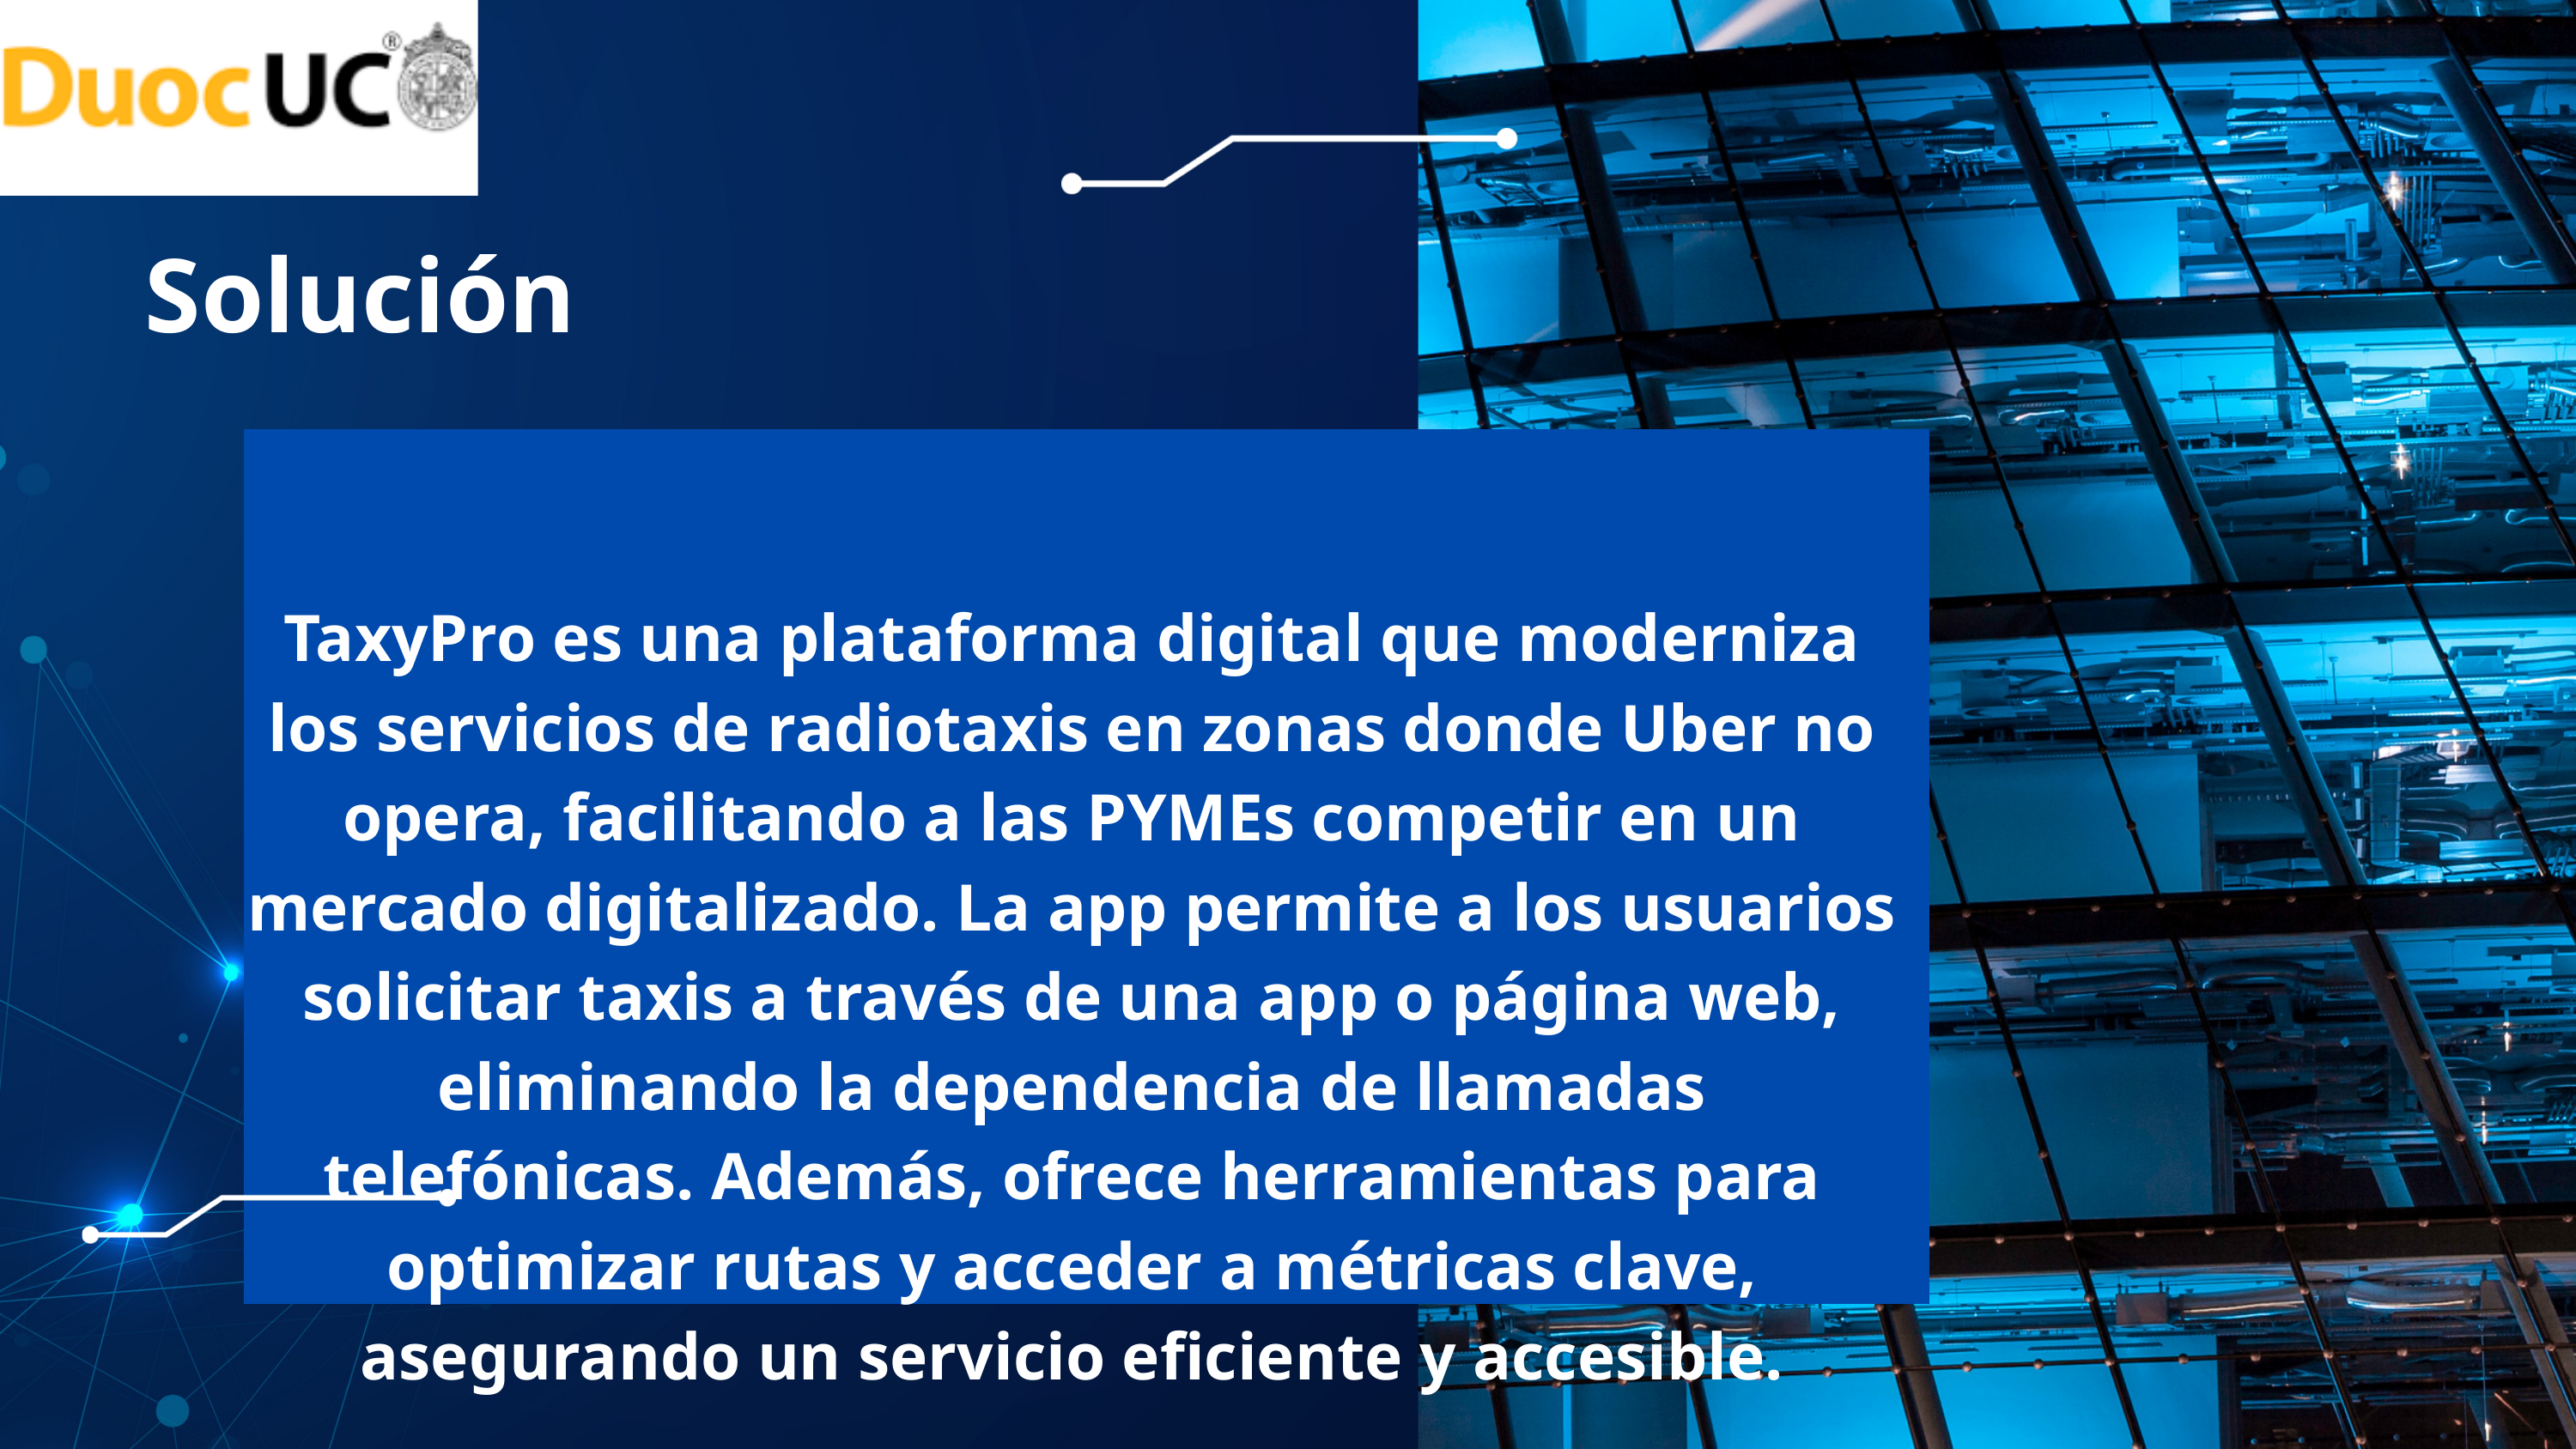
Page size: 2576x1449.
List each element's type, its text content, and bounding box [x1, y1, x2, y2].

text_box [1418, 0, 2576, 1449]
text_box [243, 428, 1930, 1304]
text_box [0, 0, 478, 196]
text_box [82, 1189, 238, 1245]
text_box [0, 0, 1415, 1449]
text_box Solución [144, 209, 888, 353]
text_box [1061, 128, 1413, 196]
text_box TaxyPro es una plataforma digital que moderniza los servicios de radiotaxis en zonas donde Uber no opera, facilitando a las PYMEs competir en un mercado digitalizado. La app permite a los usuarios solicitar taxis a través de una app o página web, eliminando la dependencia de llamadas telefónicas. Además, ofrece herramientas para optimizar rutas y acceder a métricas clave, asegurando un servicio eficiente y accesible. [243, 1311, 1413, 1393]
